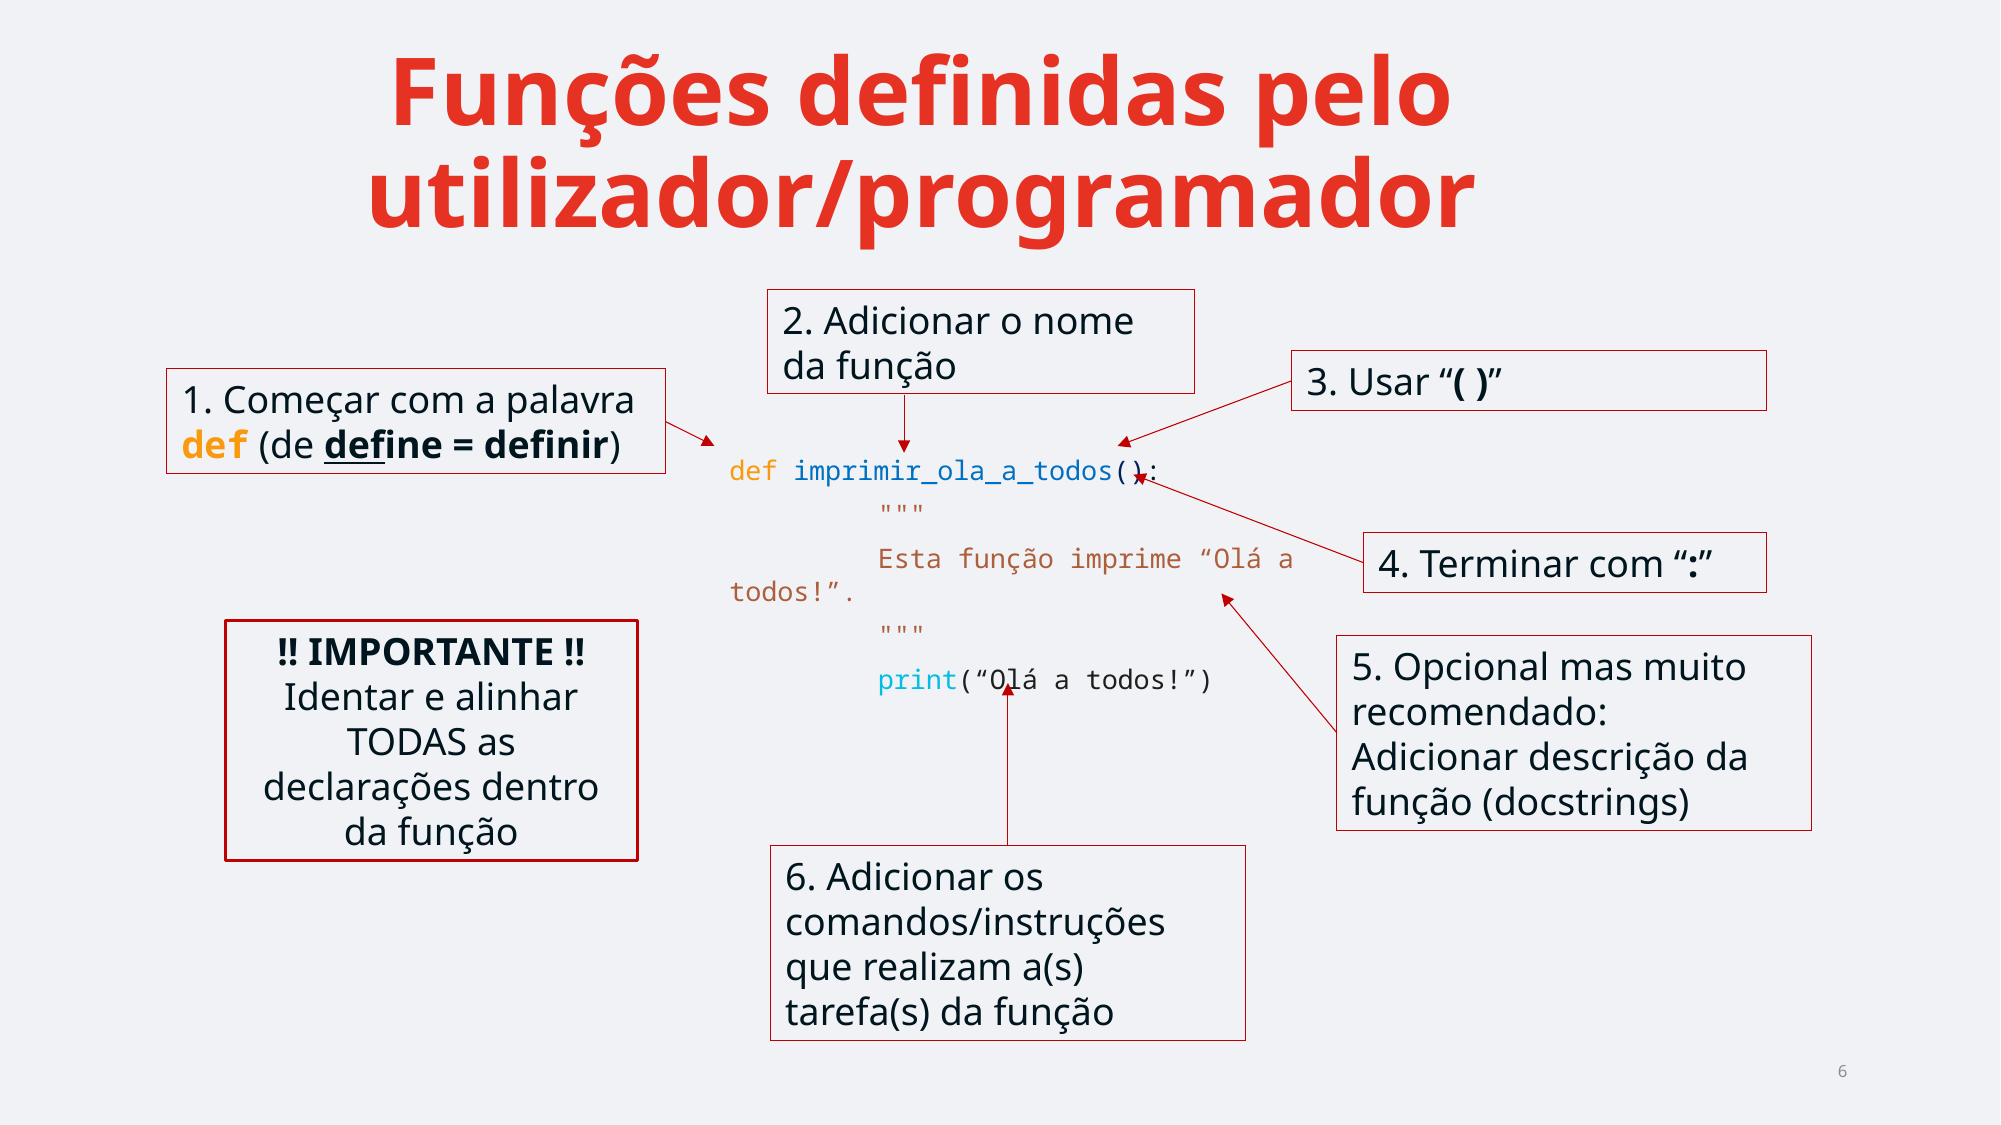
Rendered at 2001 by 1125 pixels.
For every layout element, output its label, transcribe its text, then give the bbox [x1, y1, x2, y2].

text_box 2. Adicionar o nome da função [767, 289, 1195, 394]
slide_number 6 [1412, 1042, 1863, 1103]
text_box 1. Começar com a palavra def (de define = definir) [166, 368, 666, 474]
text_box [1133, 474, 1364, 564]
text_box 3. Usar “( )” [1291, 350, 1767, 411]
text_box Funções definidas pelo utilizador/programador [58, 37, 1784, 255]
text_box 5. Opcional mas muito recomendado: Adicionar descrição da função (docstrings) [1336, 635, 1812, 831]
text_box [665, 421, 715, 446]
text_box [1117, 381, 1292, 446]
text_box 4. Terminar com “:” [1363, 532, 1767, 593]
list def imprimir_ola_a_todos(): """ Esta função imprime “Olá a todos!”. """ print(“Olá a todos!”) [714, 446, 1364, 703]
text_box !! IMPORTANTE !! Identar e alinhar TODAS as declarações dentro da função [225, 620, 638, 861]
text_box 6. Adicionar os comandos/instruções que realizam a(s) tarefa(s) da função [770, 845, 1246, 1041]
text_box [1221, 593, 1337, 734]
